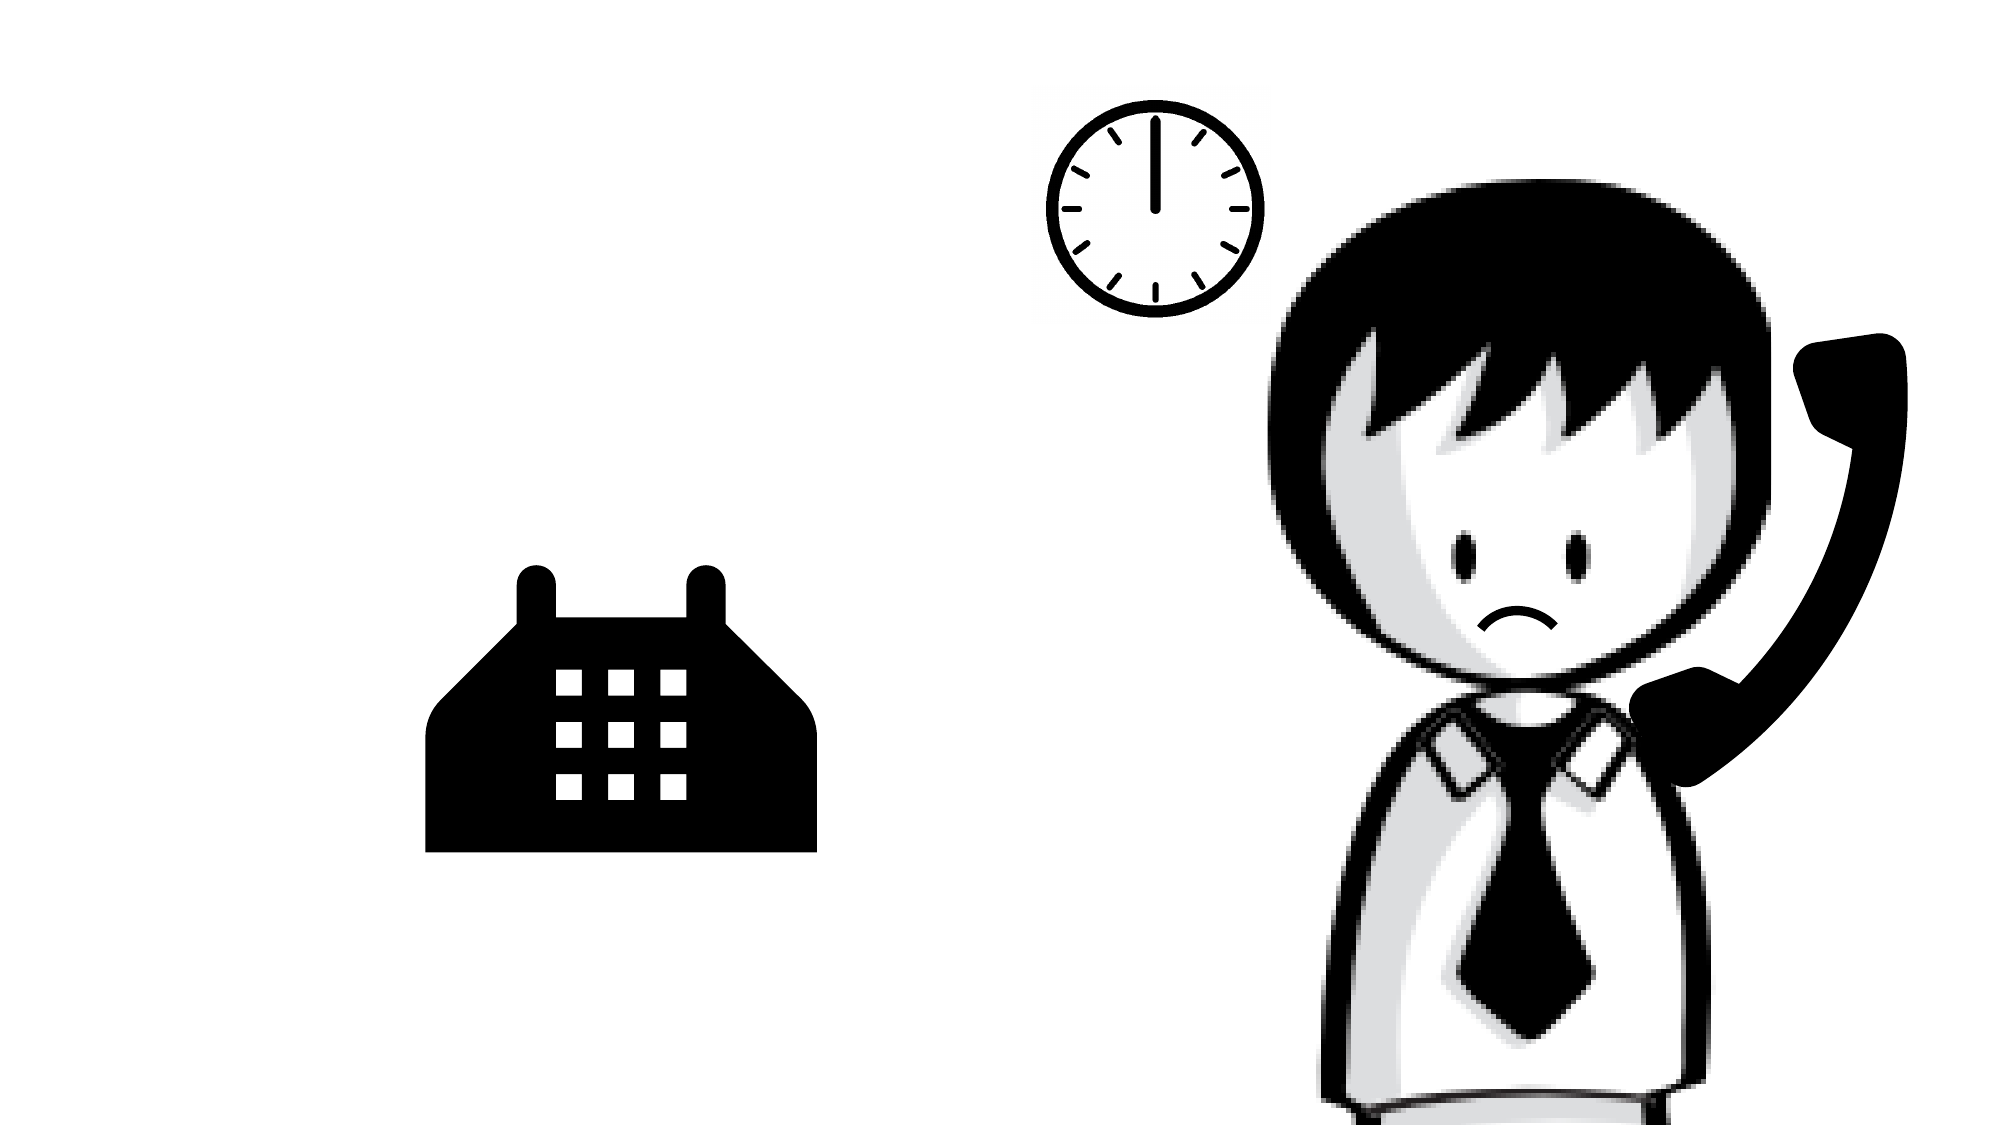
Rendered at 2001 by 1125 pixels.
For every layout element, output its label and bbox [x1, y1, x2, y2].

text_box [425, 565, 817, 853]
picture [1031, 85, 1772, 1125]
text_box [1772, 333, 1908, 725]
